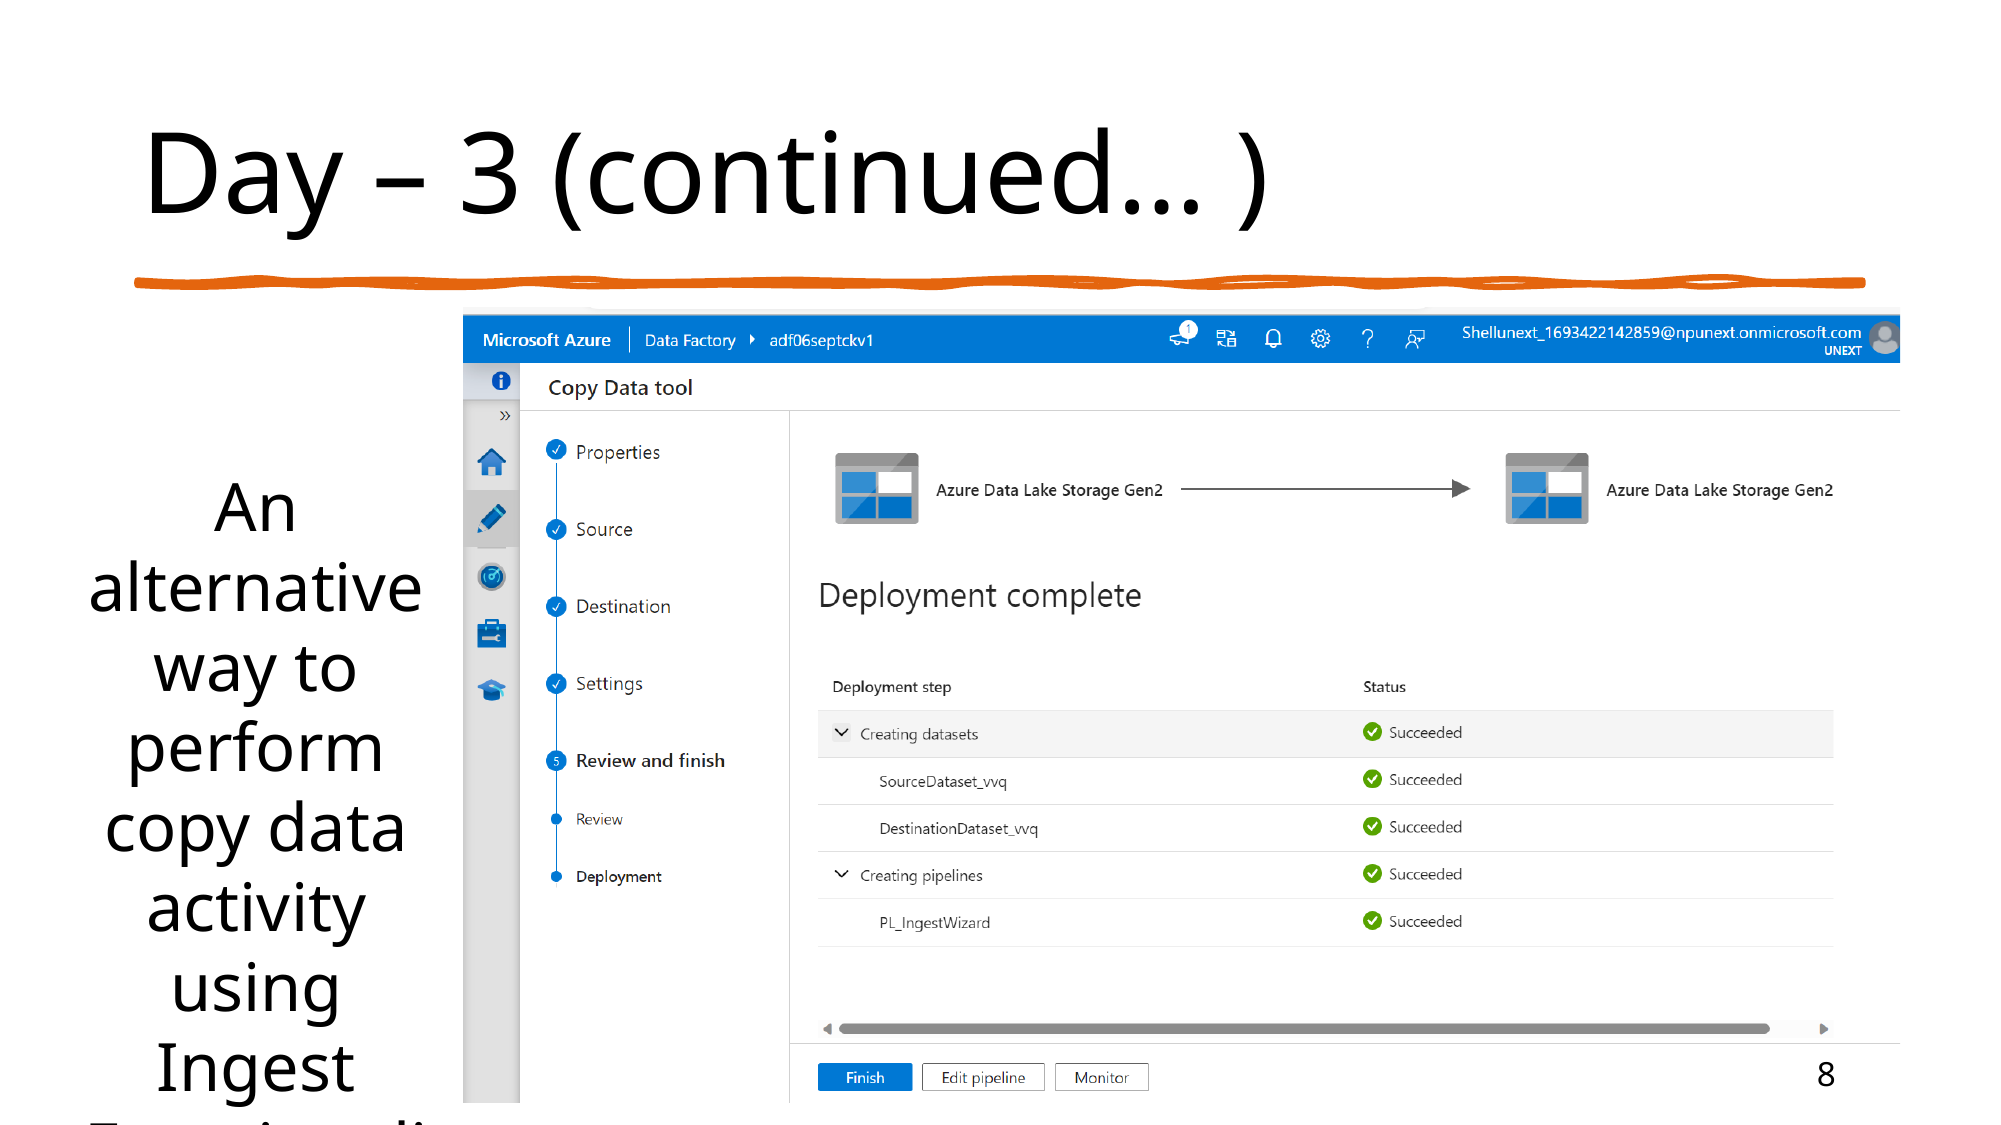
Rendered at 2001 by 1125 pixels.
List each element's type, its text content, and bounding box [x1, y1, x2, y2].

text_box An alternative way to perform copy data activity using Ingest Functionality of the DataFactory. [66, 457, 447, 1125]
title Day – 3 (continued… ) [126, 59, 1851, 278]
picture [460, 307, 1901, 1103]
